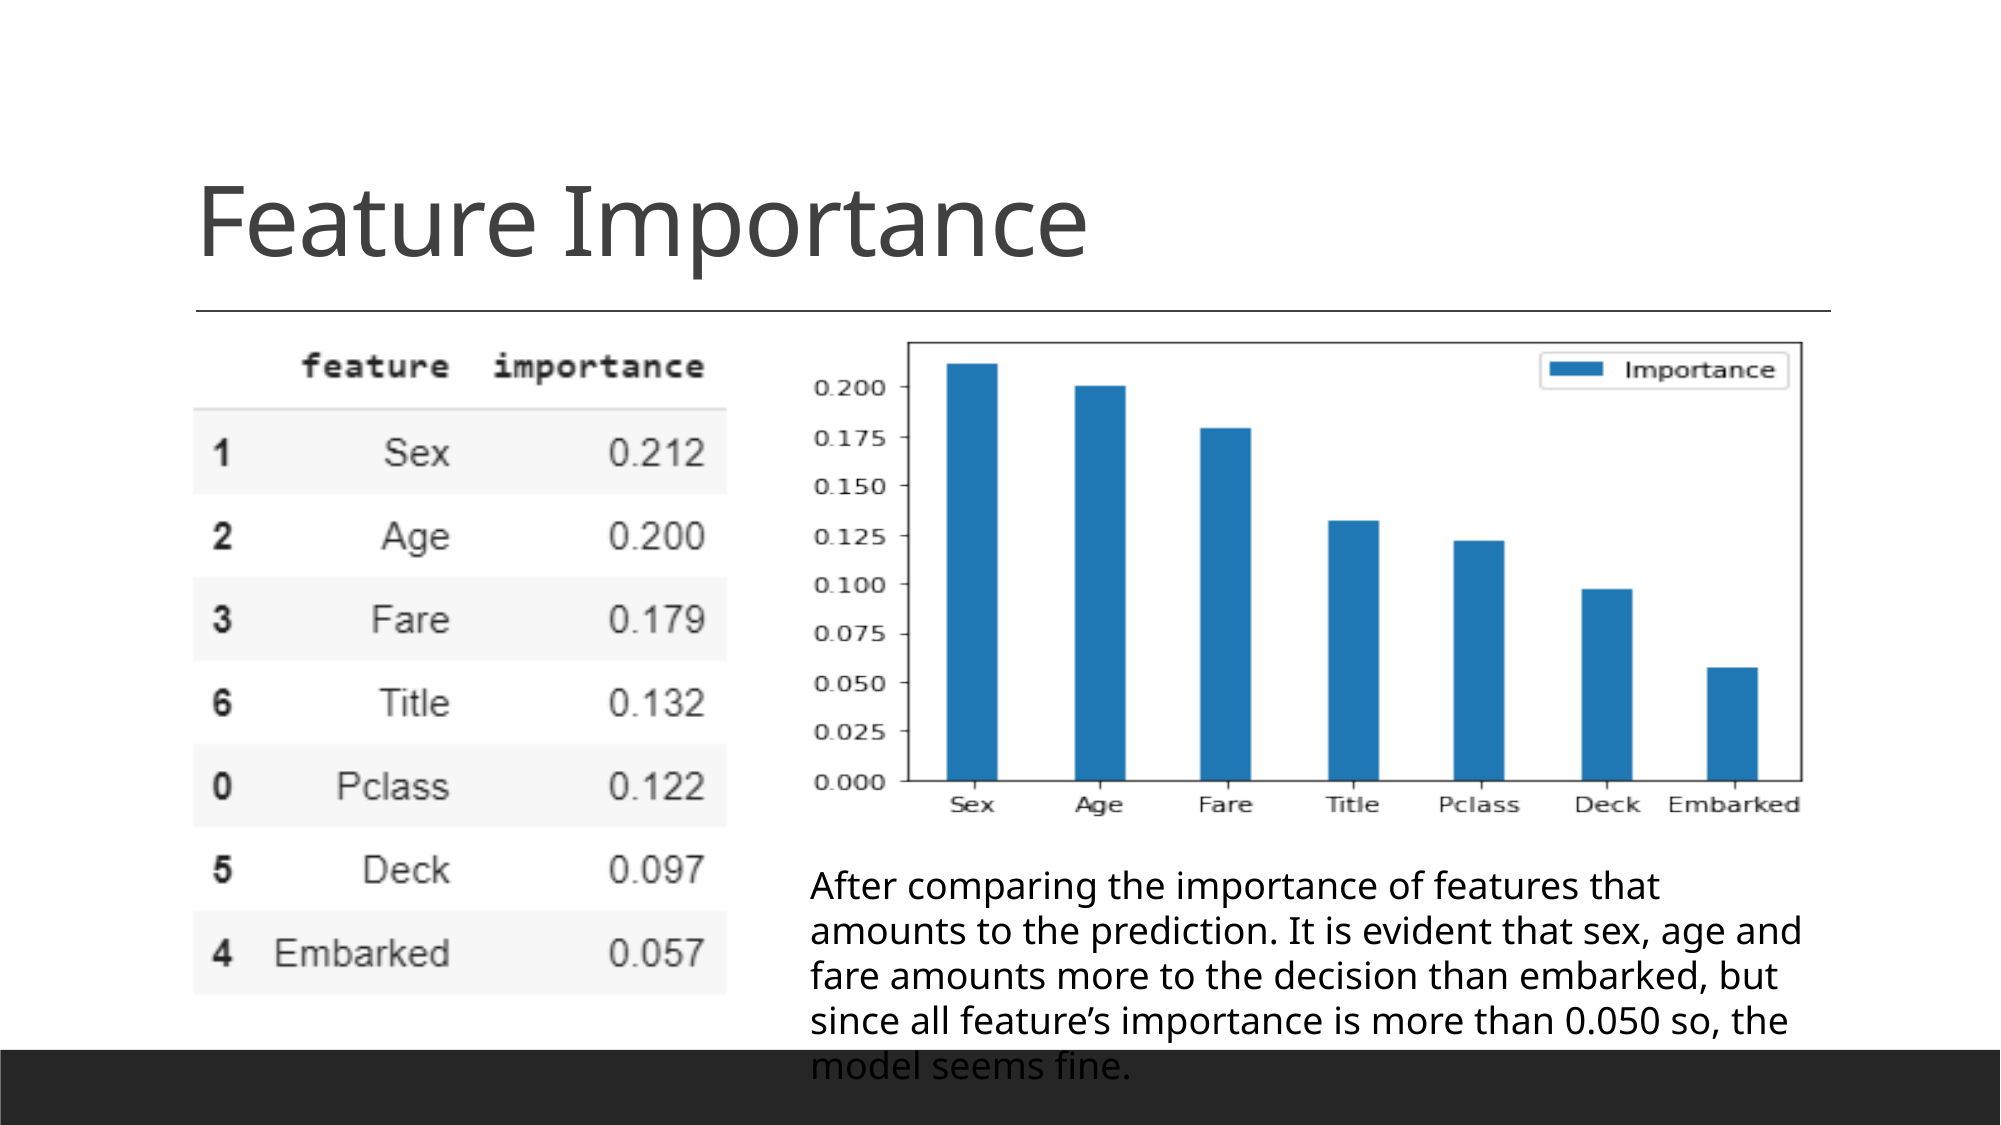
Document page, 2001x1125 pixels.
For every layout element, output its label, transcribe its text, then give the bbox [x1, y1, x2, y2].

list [179, 329, 734, 1007]
text_box After comparing the importance of features that amounts to the prediction. It is evident that sex, age and fare amounts more to the decision than embarked, but since all feature’s importance is more than 0.050 so, the model seems fine. [795, 854, 1830, 1095]
picture [793, 329, 1821, 830]
title Feature Importance [180, 47, 1830, 285]
